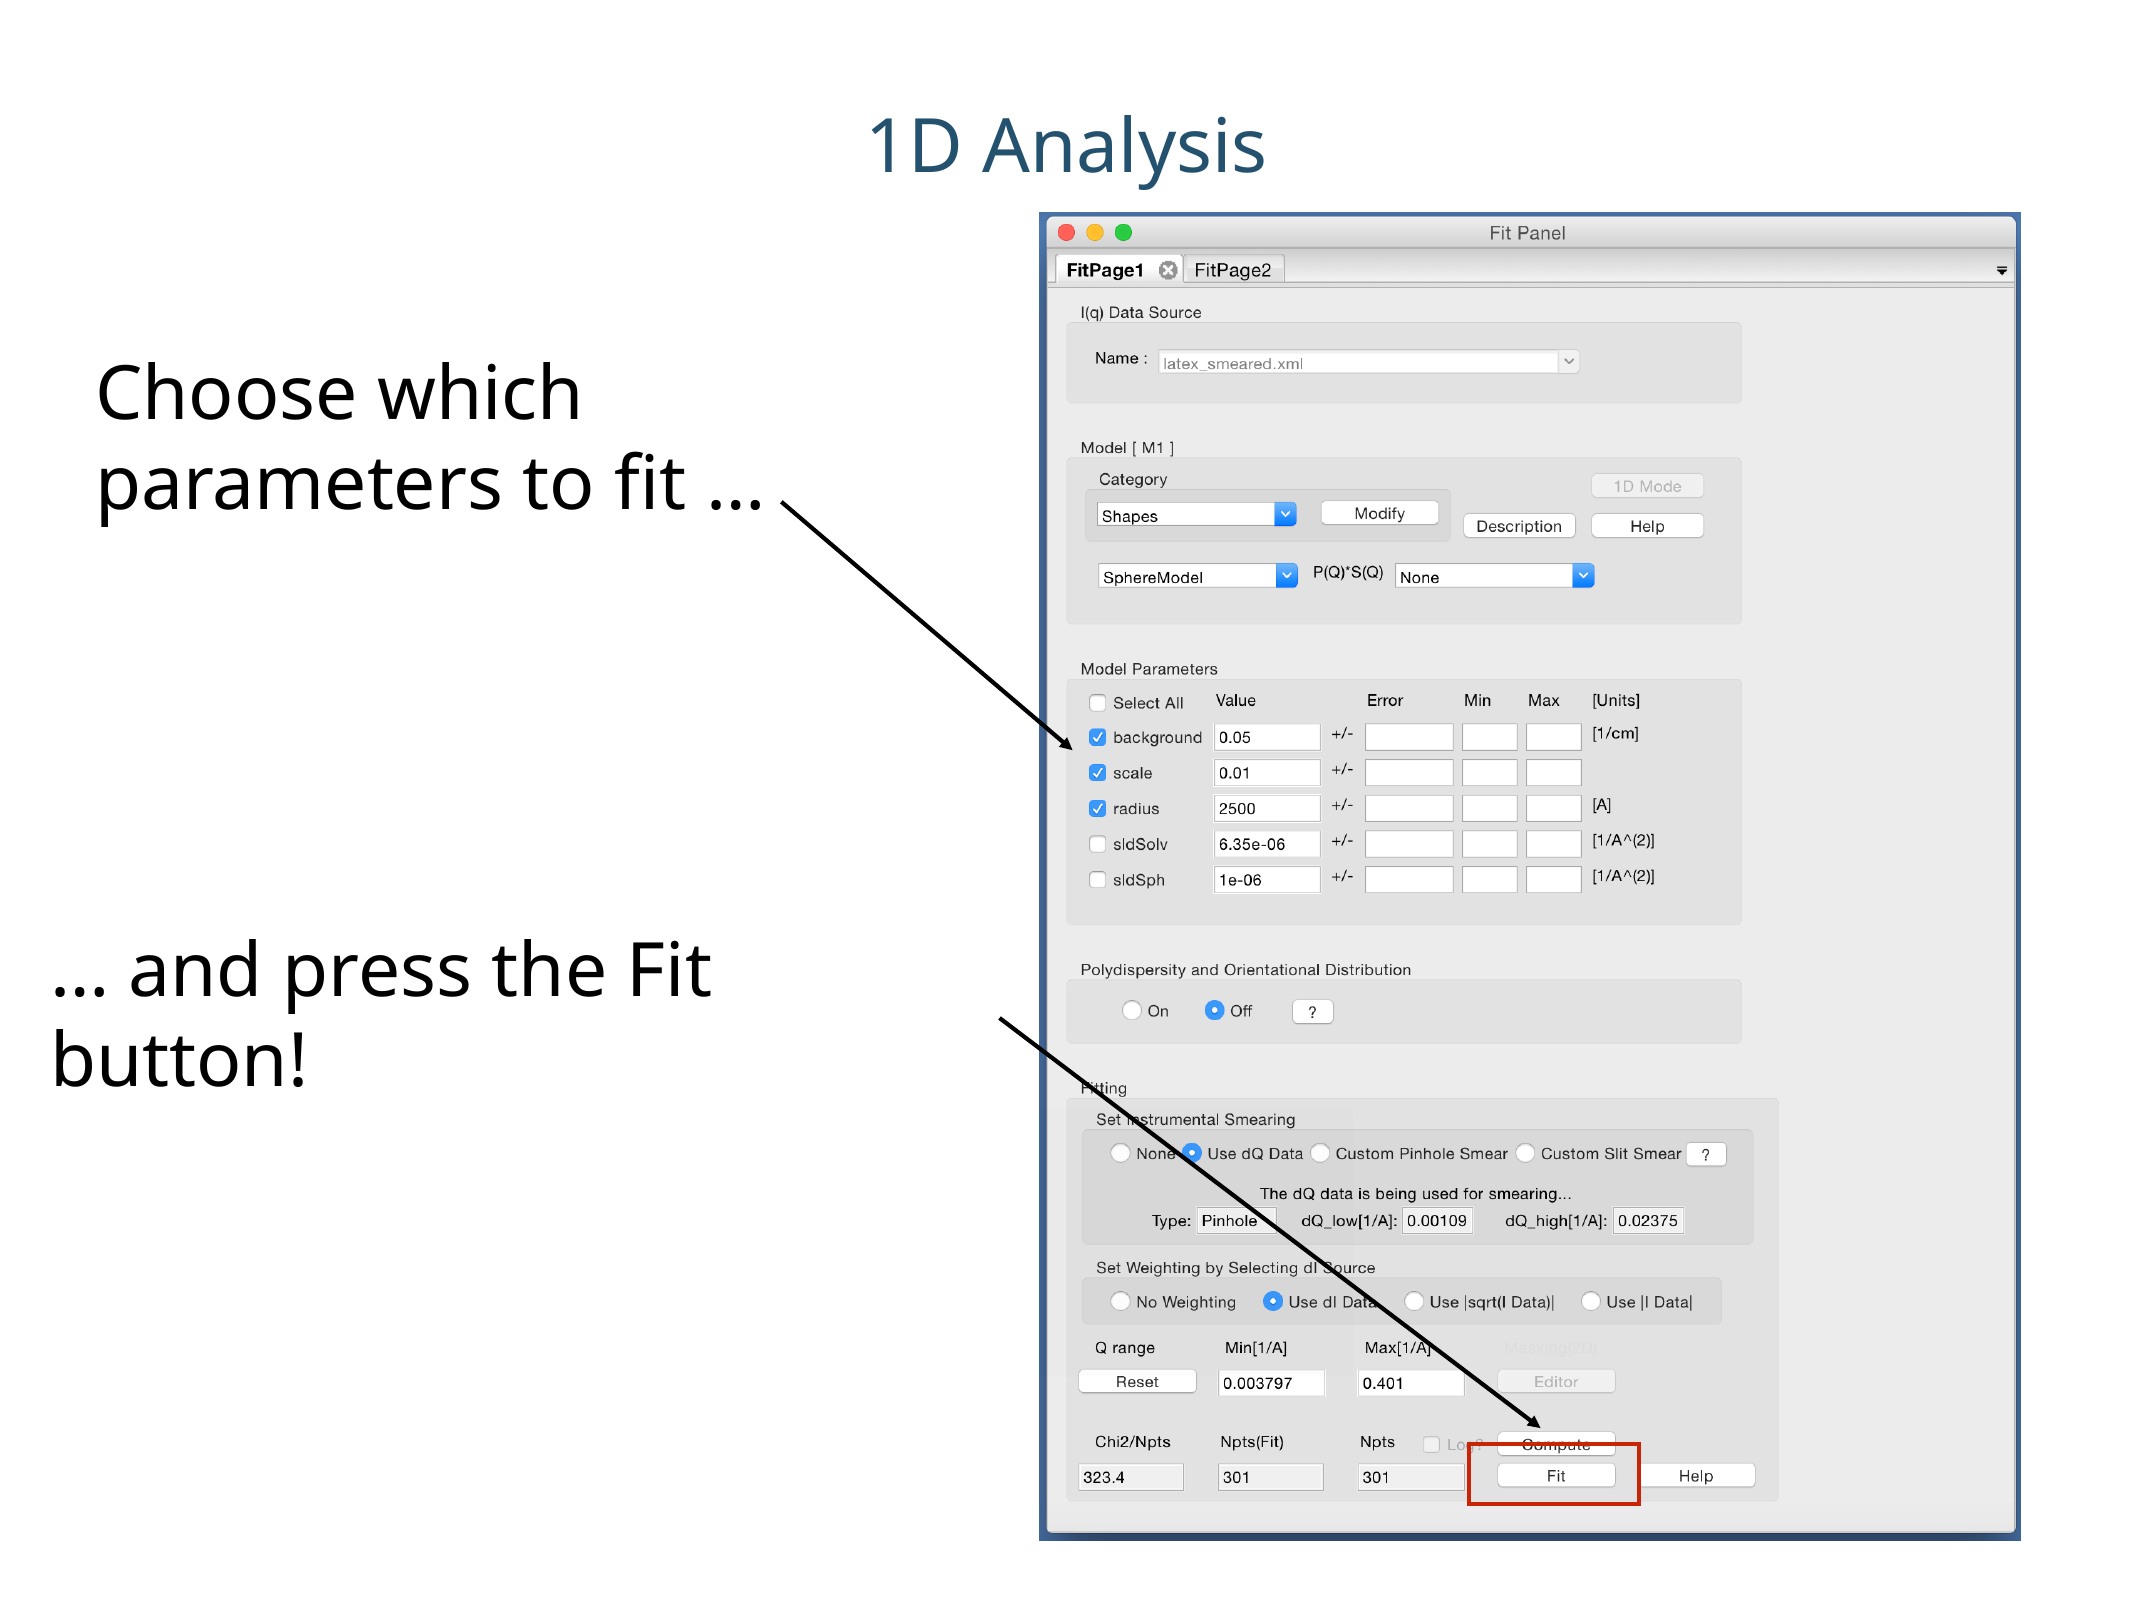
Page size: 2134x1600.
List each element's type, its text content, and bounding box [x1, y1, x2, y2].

text_box … and press the Fit button! [41, 913, 996, 1110]
text_box Choose which parameters to fit … [86, 336, 819, 533]
picture [1039, 212, 2022, 1541]
title 1D Analysis [299, 97, 1834, 188]
